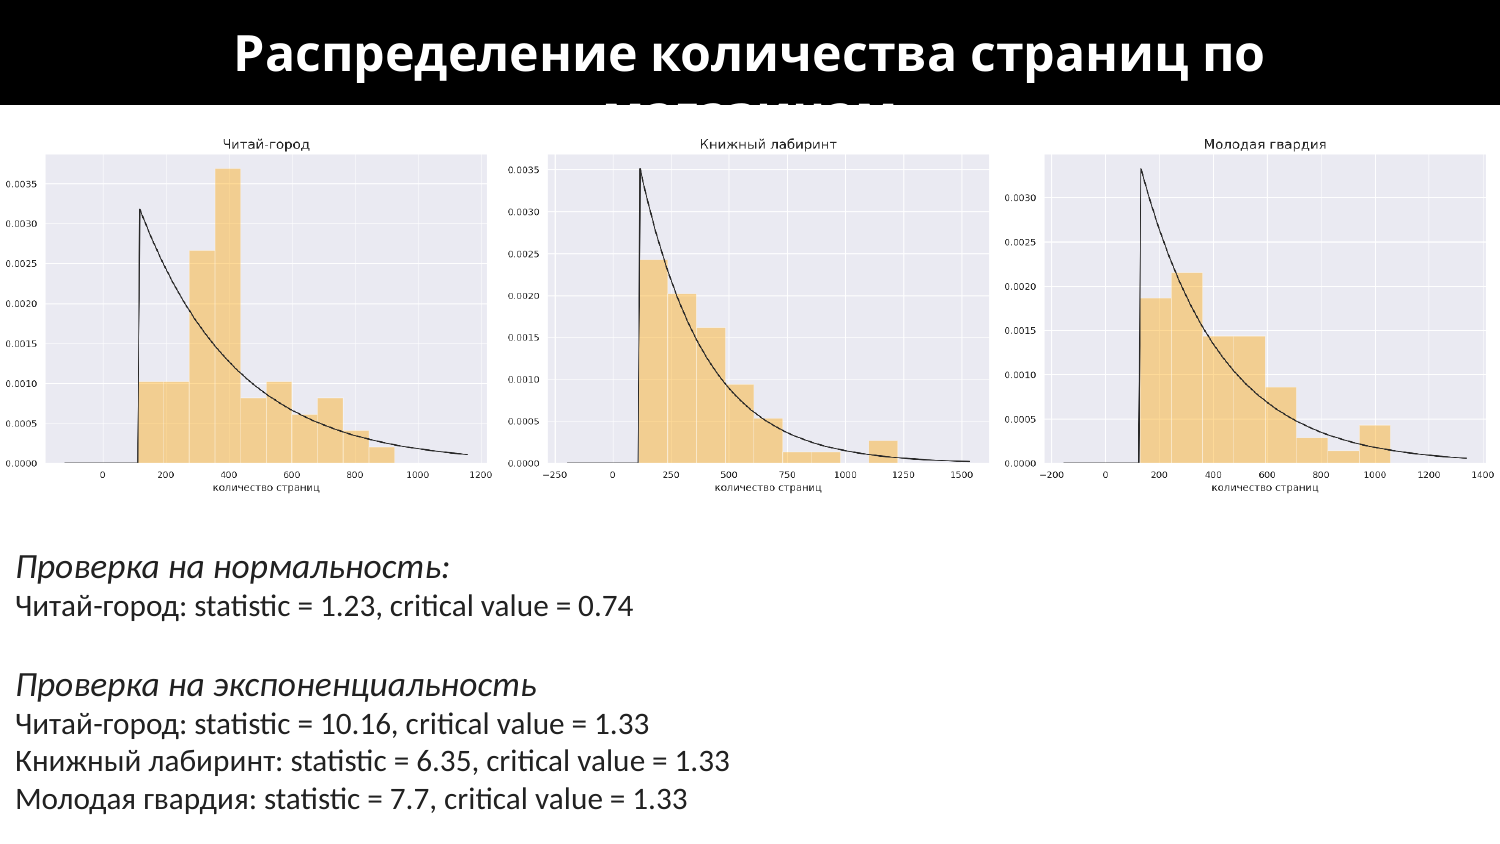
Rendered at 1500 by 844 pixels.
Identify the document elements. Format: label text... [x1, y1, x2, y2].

text_box [0, 0, 1500, 103]
text_box Проверка на нормальность: Читай-город: statistic = 1.23, critical value = 0.74 Проверка на экспоненциальность Читай-город: statistic = 10.16, critical value = 1.33 Книжный лабиринт: statistic = 6.35, critical value = 1.33 Молодая гвардия: statistic = 7.7, critical value = 1.33 [0, 528, 1500, 831]
text_box Распределение количества страниц по магазинам [180, 5, 1320, 131]
picture [0, 132, 1500, 499]
